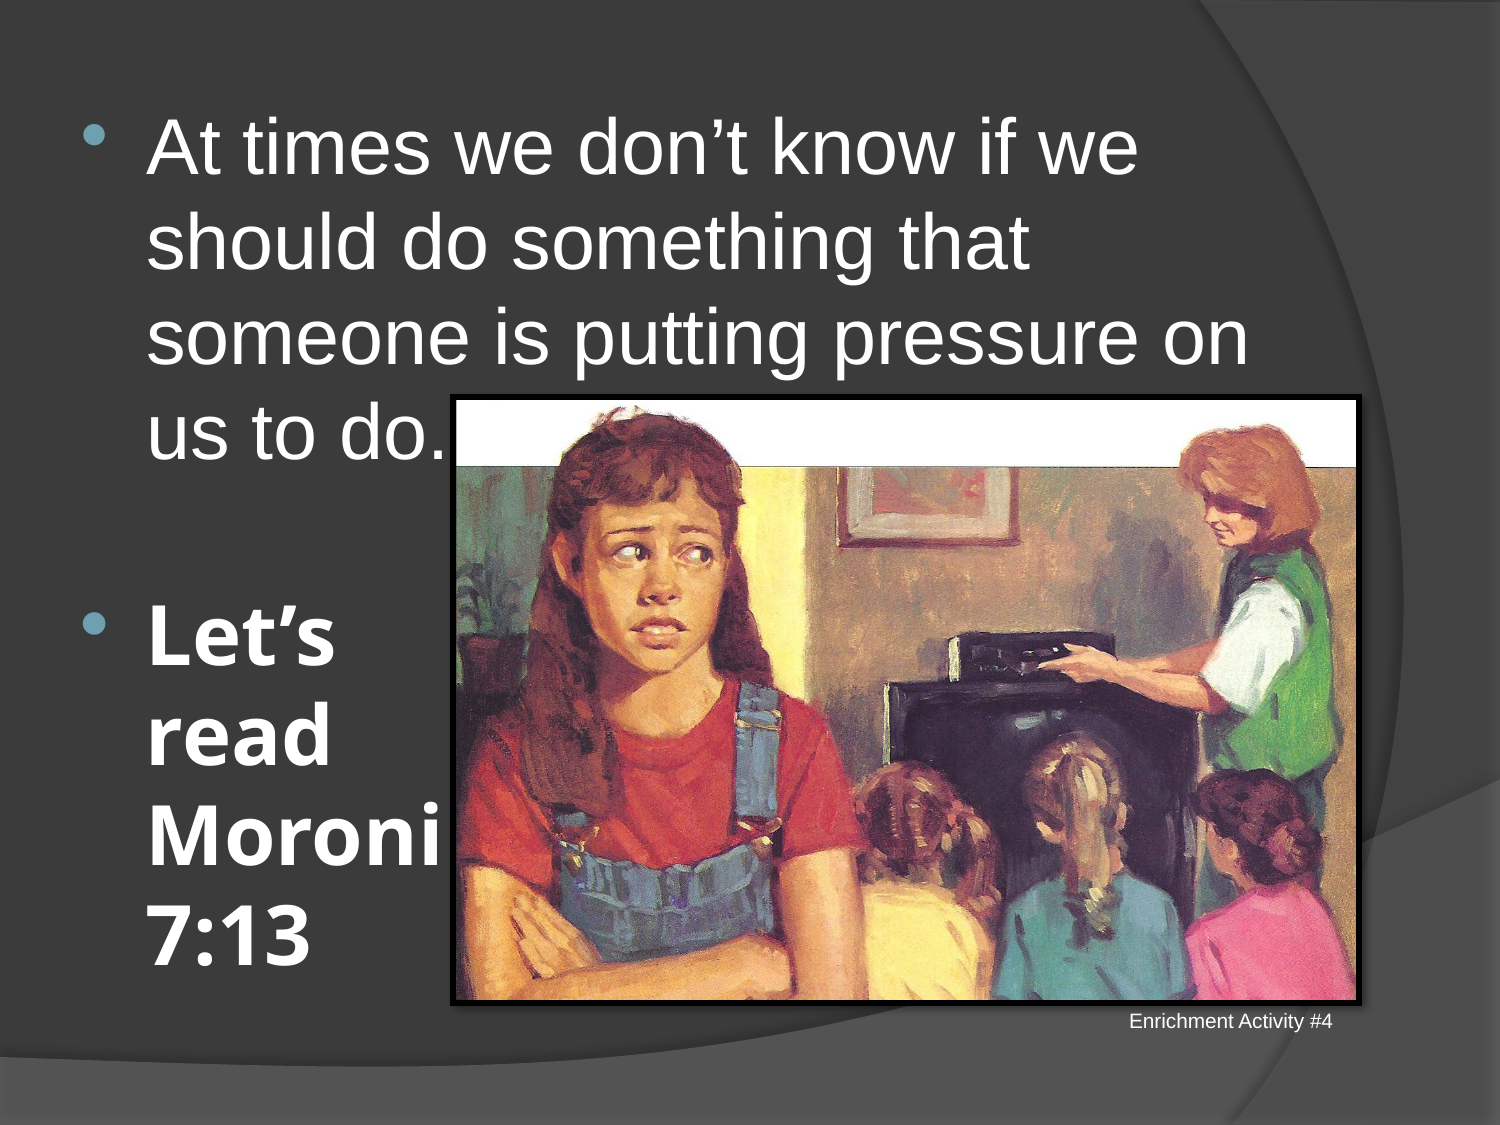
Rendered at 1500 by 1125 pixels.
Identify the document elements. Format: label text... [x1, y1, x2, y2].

text_box Enrichment Activity #4 [1114, 1015, 1348, 1040]
list At times we don’t know if we should do something that someone is putting pressure on us to do. [62, 87, 1350, 450]
text_box Let’s read Moroni 7:13 [62, 574, 513, 1025]
picture [455, 399, 1357, 1001]
